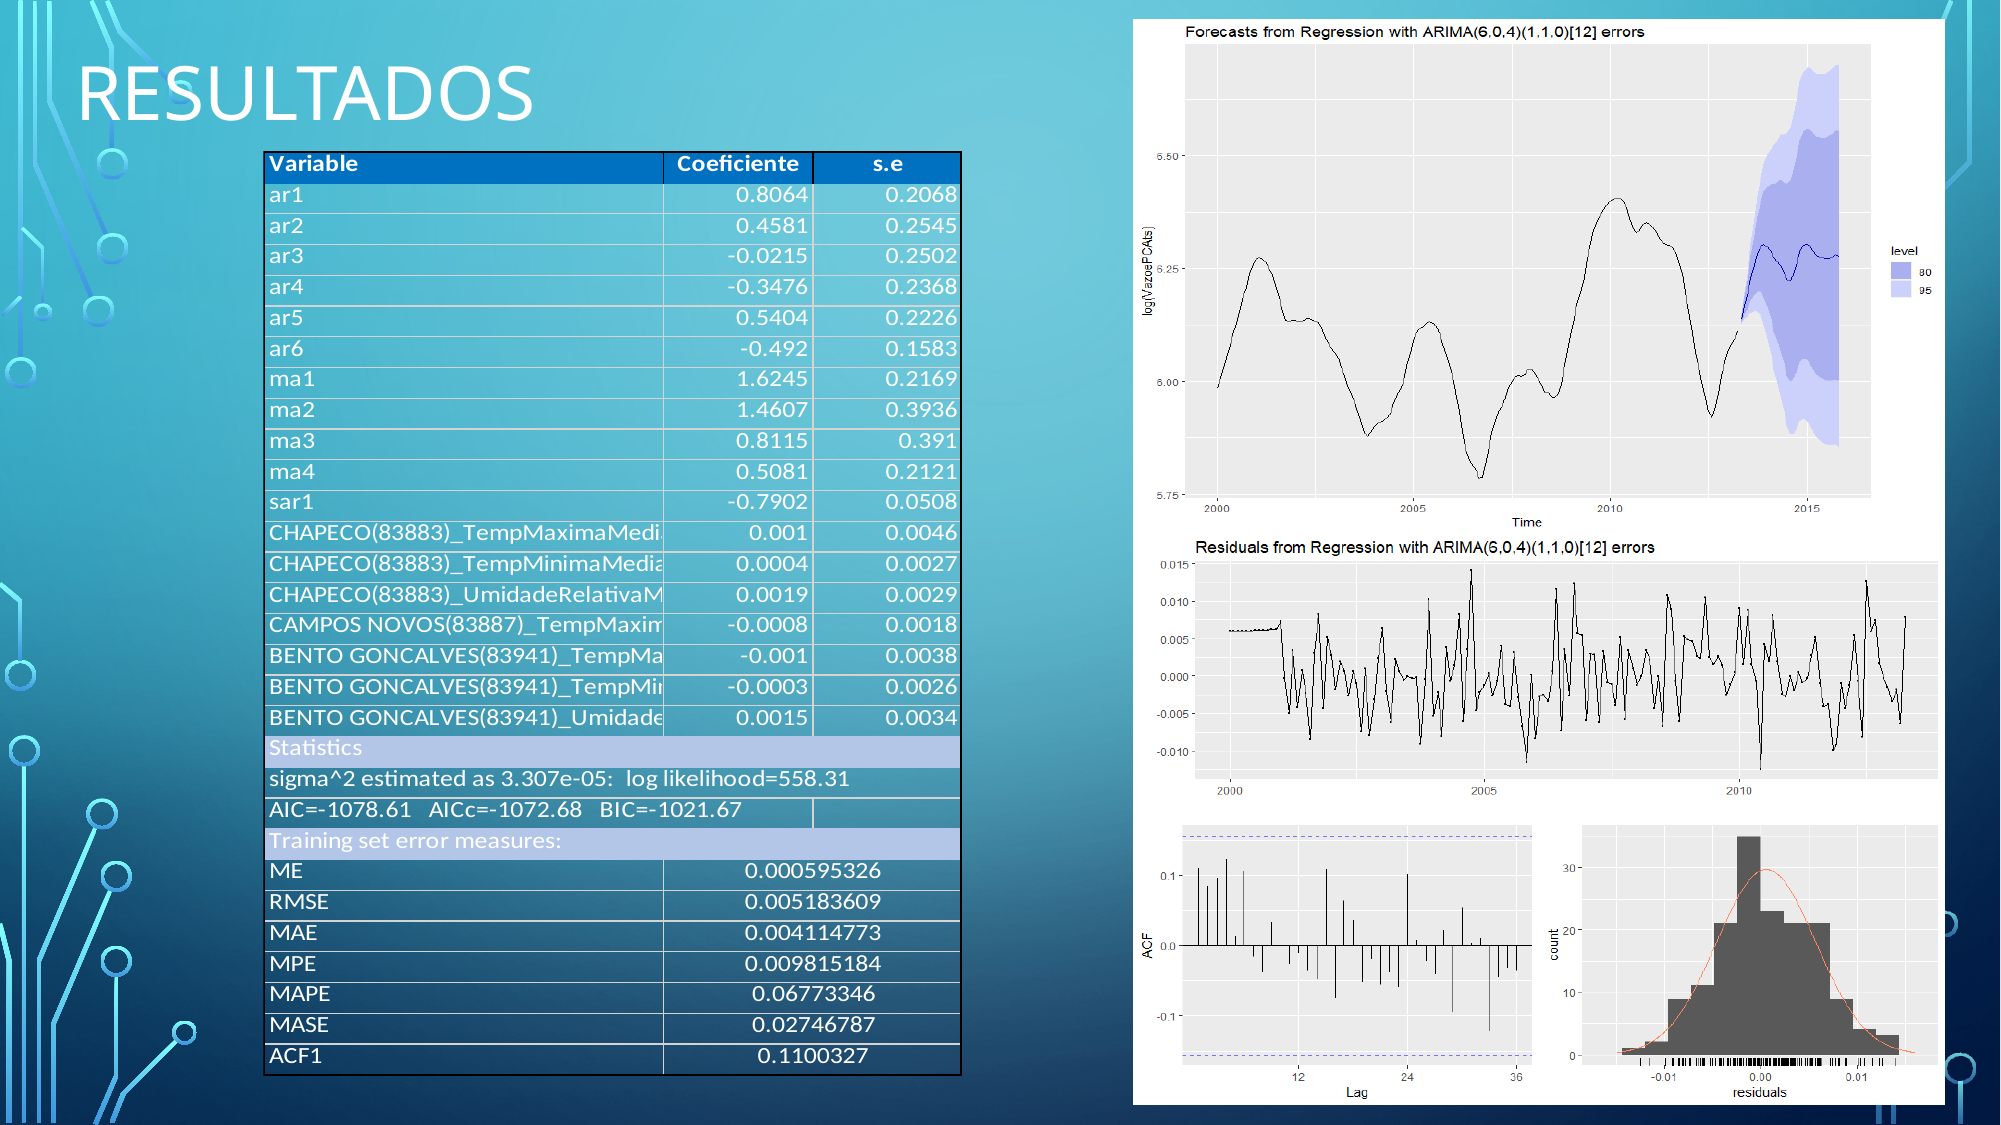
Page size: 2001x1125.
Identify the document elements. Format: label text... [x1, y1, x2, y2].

picture [1133, 533, 1945, 1106]
title Resultados [60, 0, 1685, 218]
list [1133, 19, 1945, 533]
picture [263, 151, 964, 1078]
